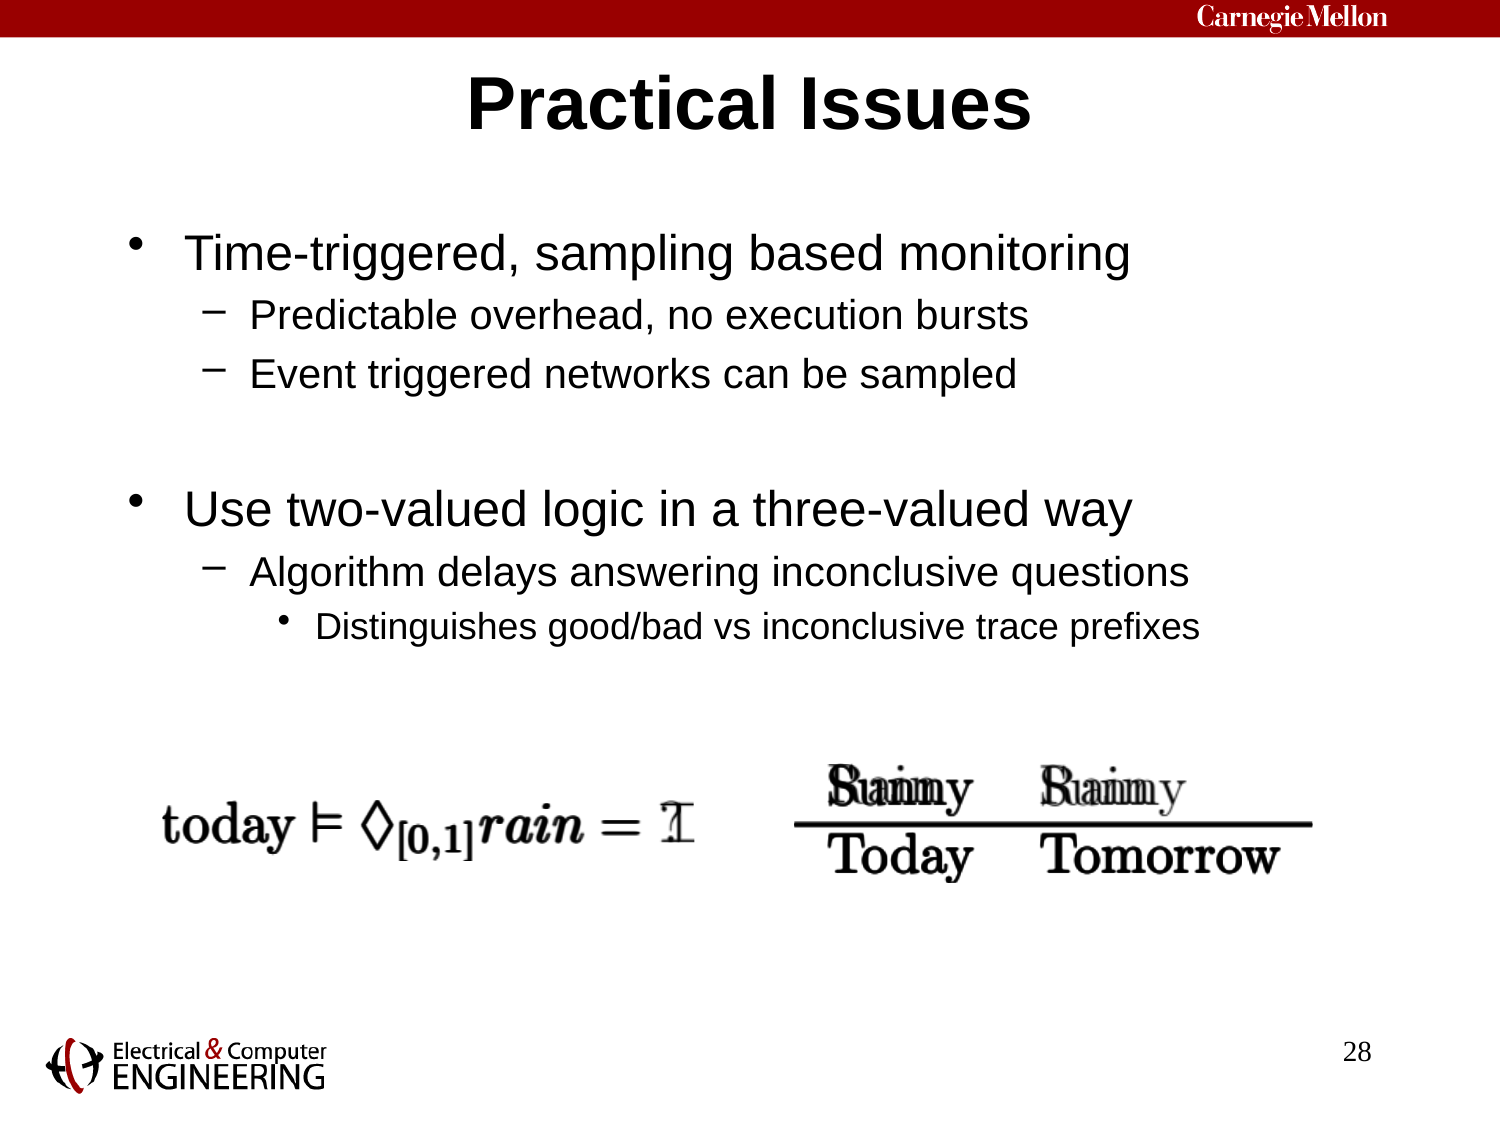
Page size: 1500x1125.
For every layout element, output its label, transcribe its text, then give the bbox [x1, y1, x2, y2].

slide_number 28 [1074, 1024, 1388, 1101]
picture [37, 1030, 338, 1100]
picture [162, 799, 695, 861]
list Time-triggered, sampling based monitoring Predictable overhead, no execution bursts Event triggered networks can be sampled Use two-valued logic in a three-valued way Algorithm delays answering inconclusive questions Distinguishes good/bad vs inconclusive trace prefixes [112, 212, 1388, 963]
title Practical Issues [112, 37, 1388, 163]
picture [1197, 4, 1388, 34]
picture [793, 762, 1313, 883]
